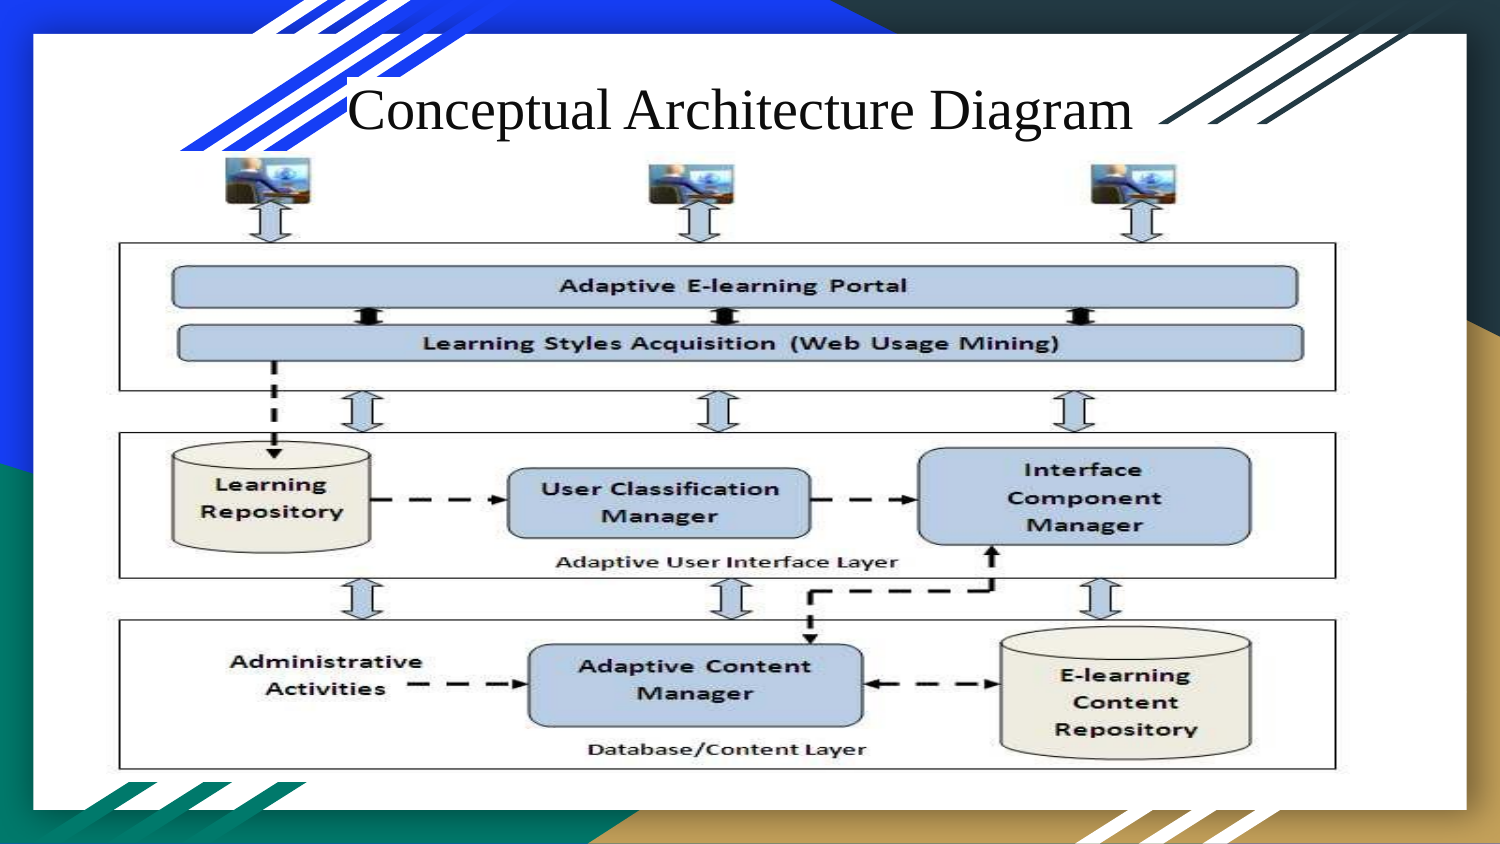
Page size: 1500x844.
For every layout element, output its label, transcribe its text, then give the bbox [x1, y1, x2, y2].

picture [105, 151, 1350, 782]
title Conceptual Architecture Diagram [332, 56, 1168, 150]
